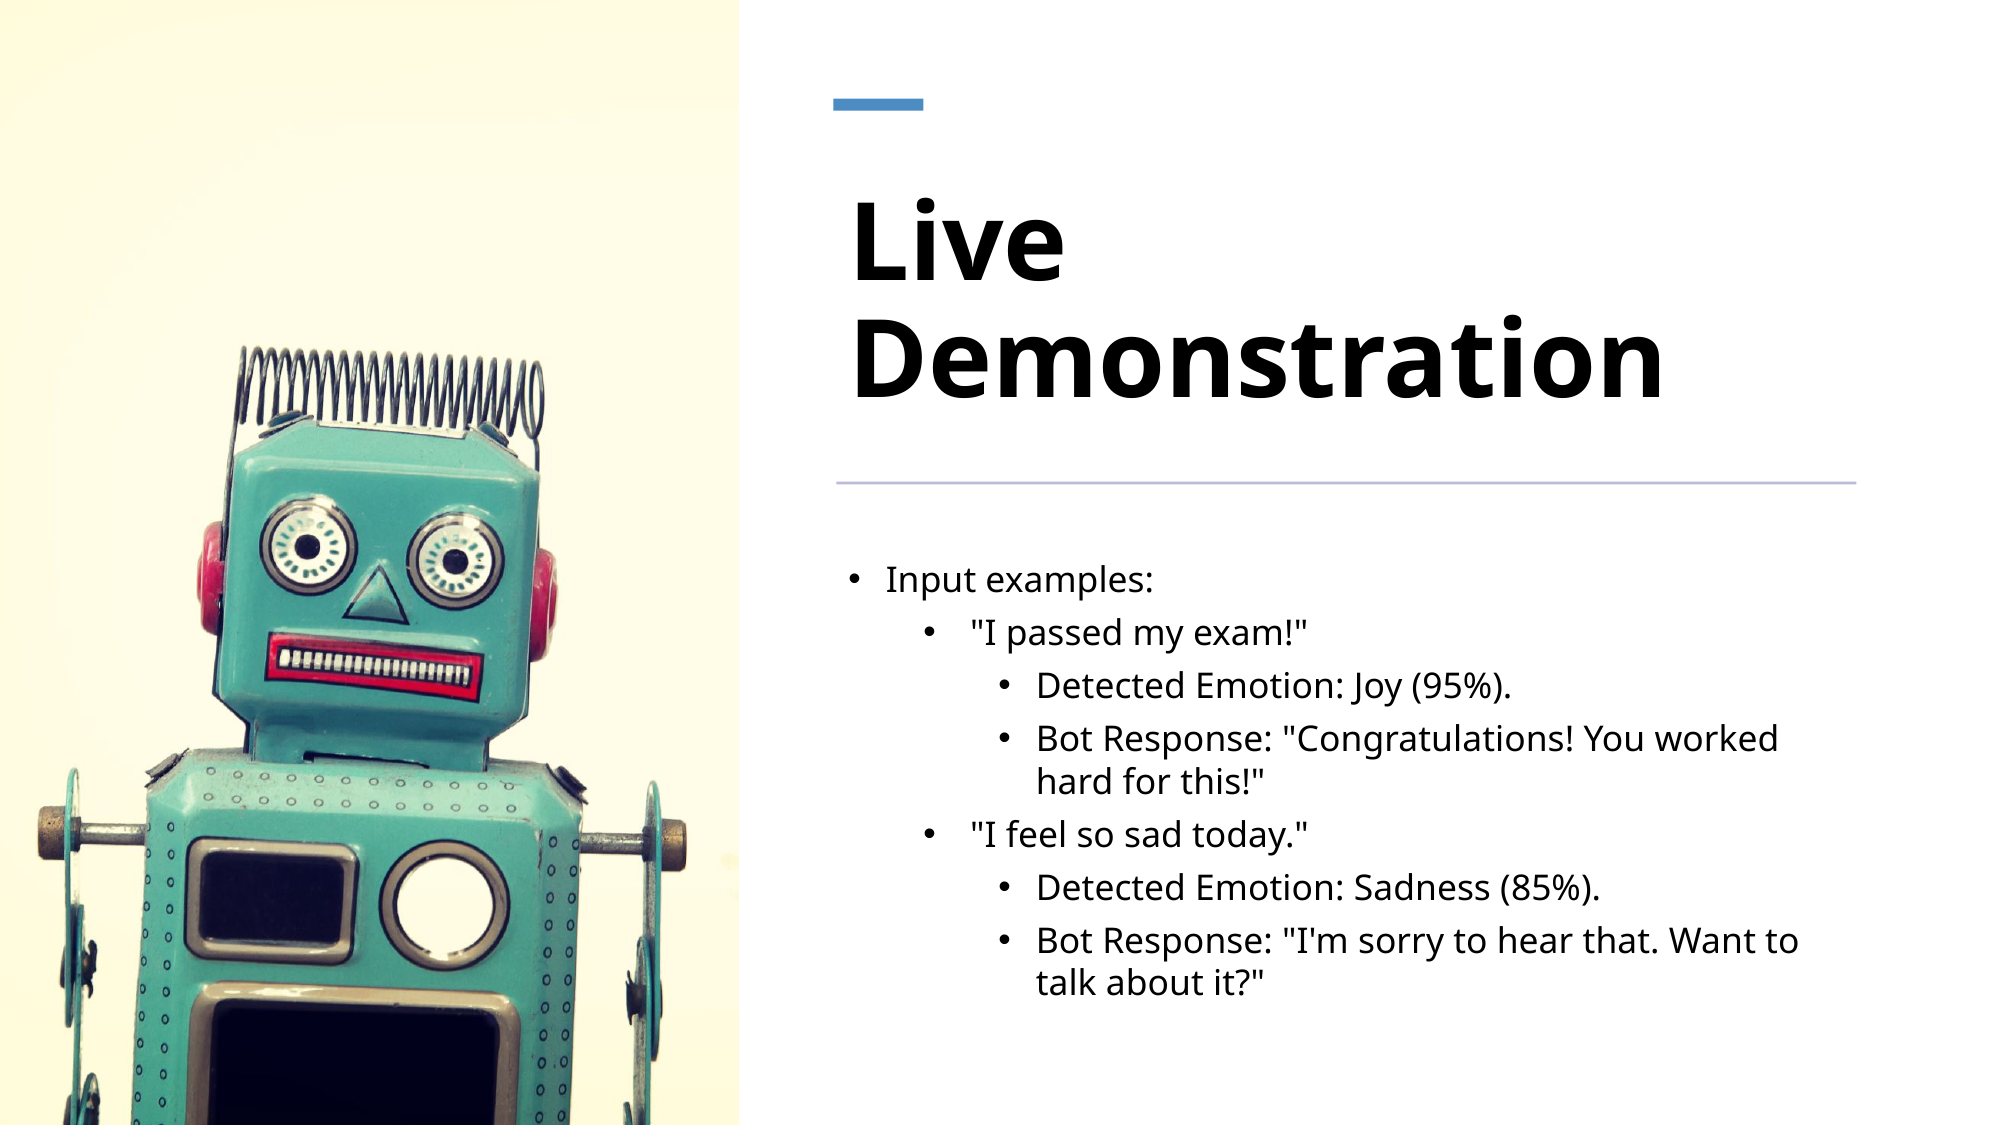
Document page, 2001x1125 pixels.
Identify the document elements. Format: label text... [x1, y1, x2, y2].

text_box [835, 481, 1857, 486]
list Input examples: "I passed my exam!" Detected Emotion: Joy (95%). Bot Response: "Congratulations! You worked hard for this!" "I feel so sad today." Detected Emotion: Sadness (85%). Bot Response: "I'm sorry to hear that. Want to talk about it?" [833, 549, 1863, 1014]
picture [0, 0, 740, 1125]
text_box [832, 98, 924, 112]
title Live Demonstration [833, 176, 1863, 429]
text_box [740, 0, 2000, 1125]
